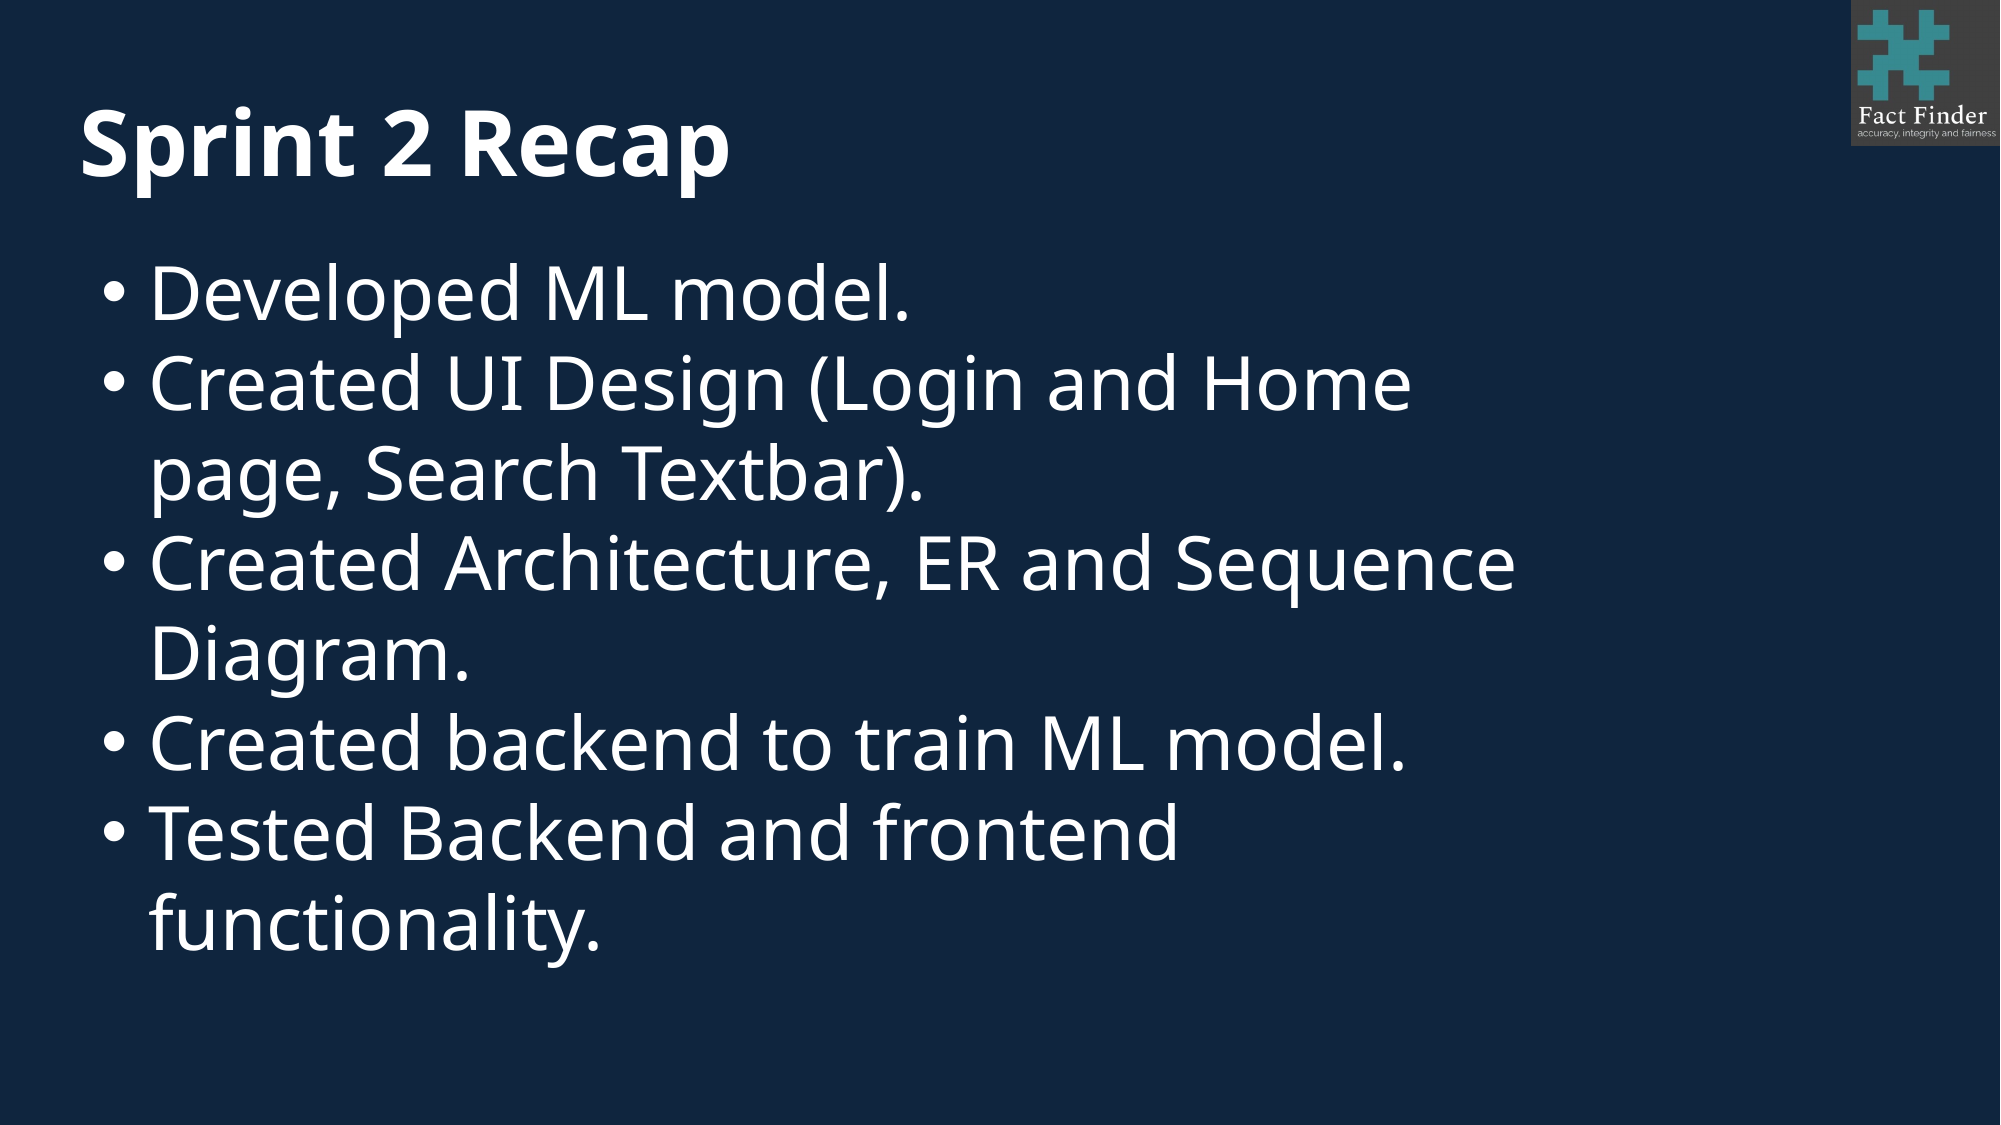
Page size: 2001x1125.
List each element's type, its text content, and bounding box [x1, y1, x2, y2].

title Sprint 2 Recap [64, 55, 1790, 239]
picture [1851, 0, 2000, 146]
text_box Developed ML model. Created UI Design (Login and Home page, Search Textbar). Created Architecture, ER and Sequence Diagram. Created backend to train ML model. Tested Backend and frontend functionality. [86, 238, 1632, 1064]
